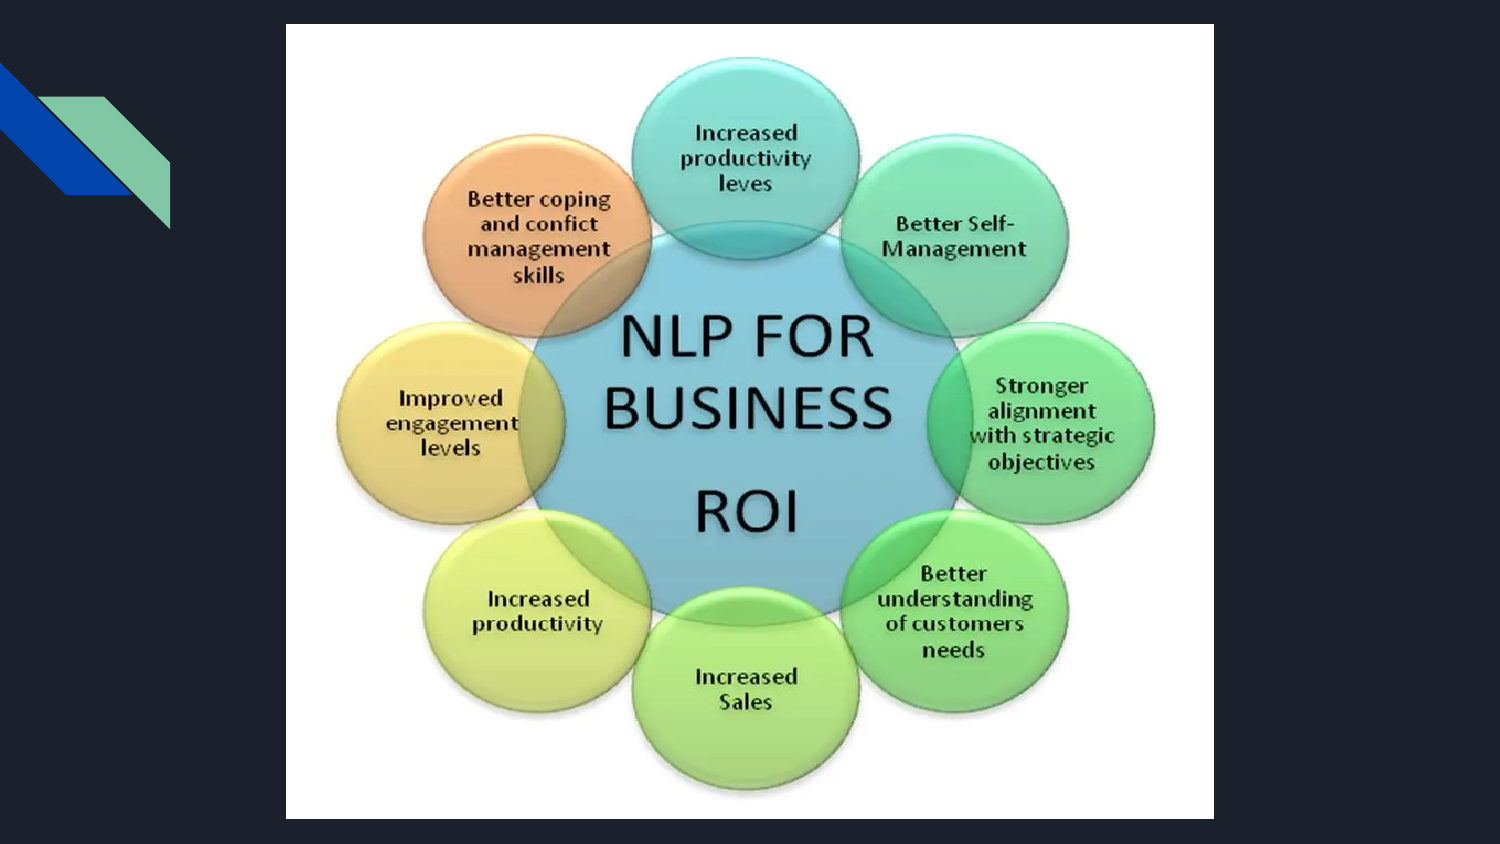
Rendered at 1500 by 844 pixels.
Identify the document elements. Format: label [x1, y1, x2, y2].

picture [285, 24, 1214, 819]
